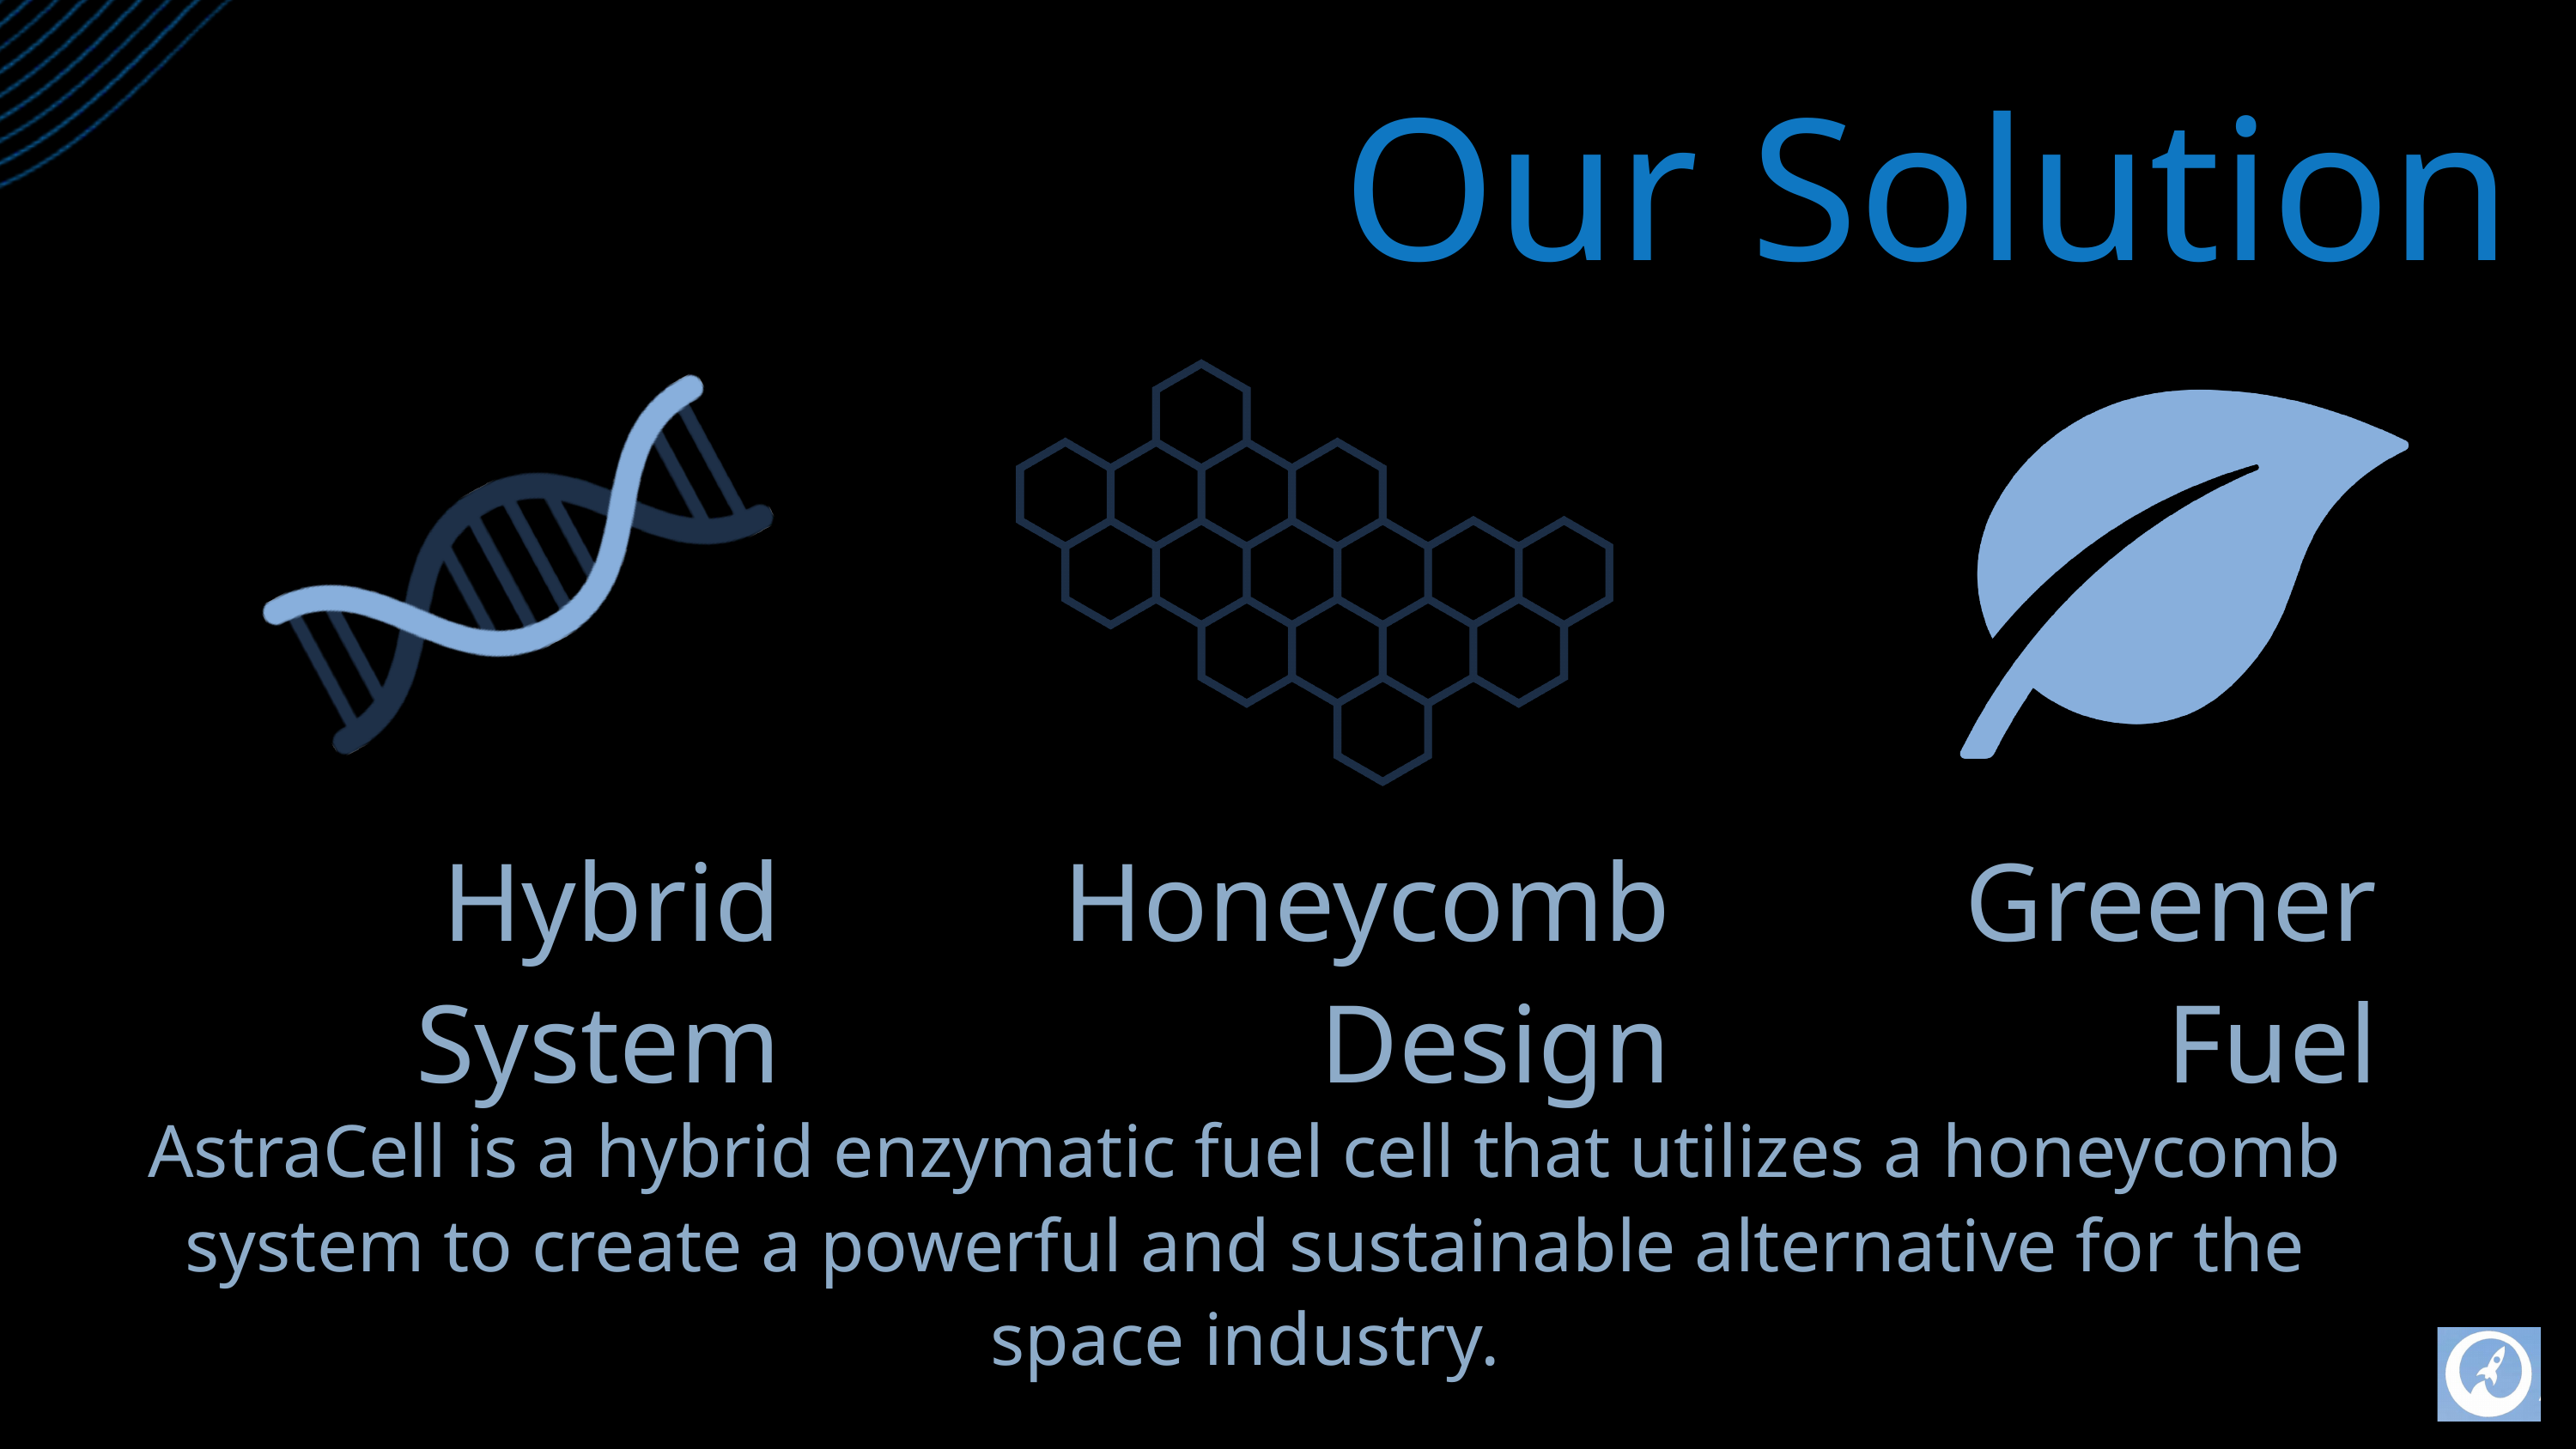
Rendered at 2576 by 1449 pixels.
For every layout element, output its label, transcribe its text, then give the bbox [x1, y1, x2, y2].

picture [0, 0, 1627, 212]
picture [1016, 359, 1613, 786]
text_box Honeycomb Design [898, 821, 1672, 1097]
picture [1959, 386, 2409, 759]
text_box Hybrid System [70, 821, 781, 1105]
picture [2437, 1327, 2542, 1422]
text_box AstraCell is a hybrid enzymatic fuel cell that utilizes a honeycomb system to create a powerful and sustainable alternative for the space industry. [112, 1097, 2378, 1380]
picture [259, 316, 776, 813]
text_box Greener Fuel [1798, 821, 2378, 1097]
text_box Our Solution [1084, 40, 2513, 300]
